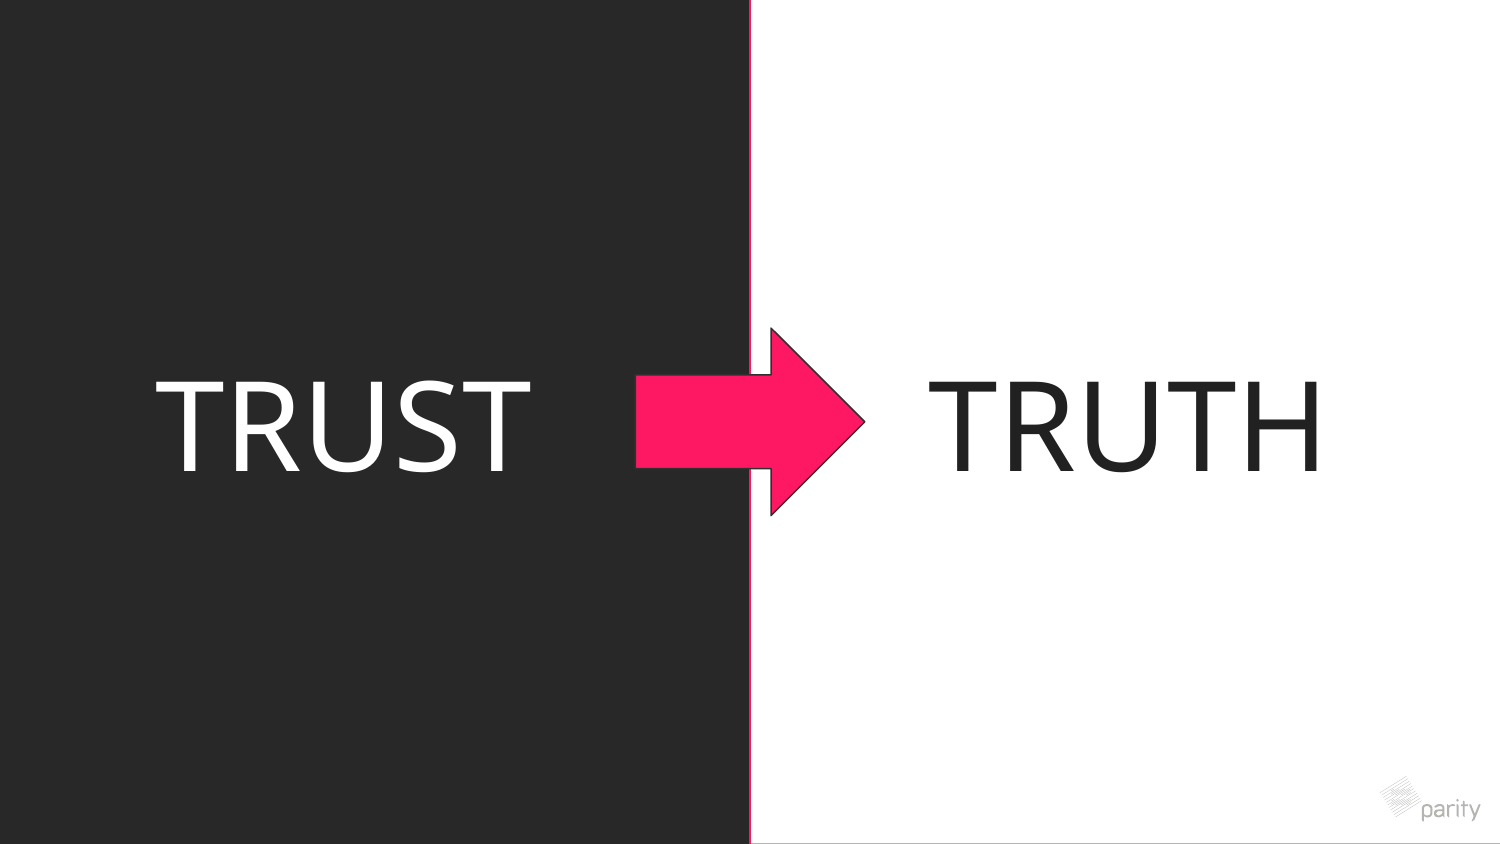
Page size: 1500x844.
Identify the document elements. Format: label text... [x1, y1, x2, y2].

title TRUST [114, 0, 573, 844]
title TRUTH [841, 0, 1418, 844]
text_box [635, 328, 865, 516]
